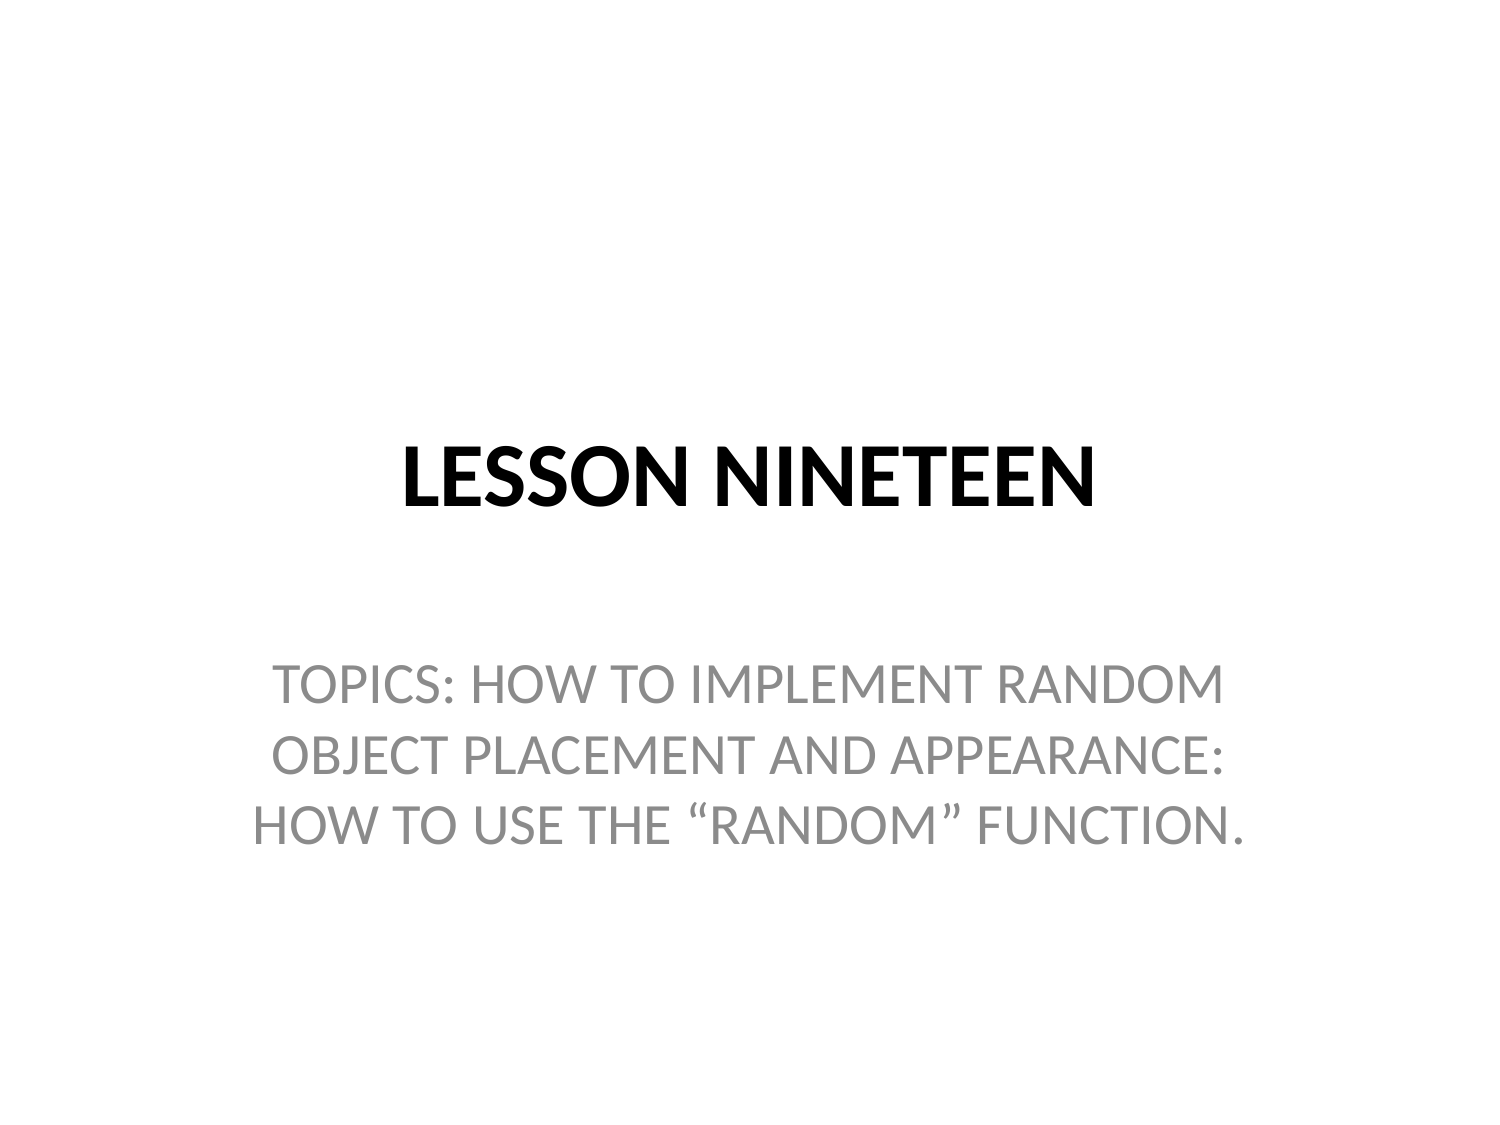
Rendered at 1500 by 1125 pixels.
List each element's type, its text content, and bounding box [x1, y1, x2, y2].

title LESSON NINETEEN [112, 349, 1388, 591]
subtitle TOPICS: HOW TO IMPLEMENT RANDOM OBJECT PLACEMENT AND APPEARANCE: HOW TO USE THE “RANDOM” FUNCTION. [225, 637, 1275, 925]
